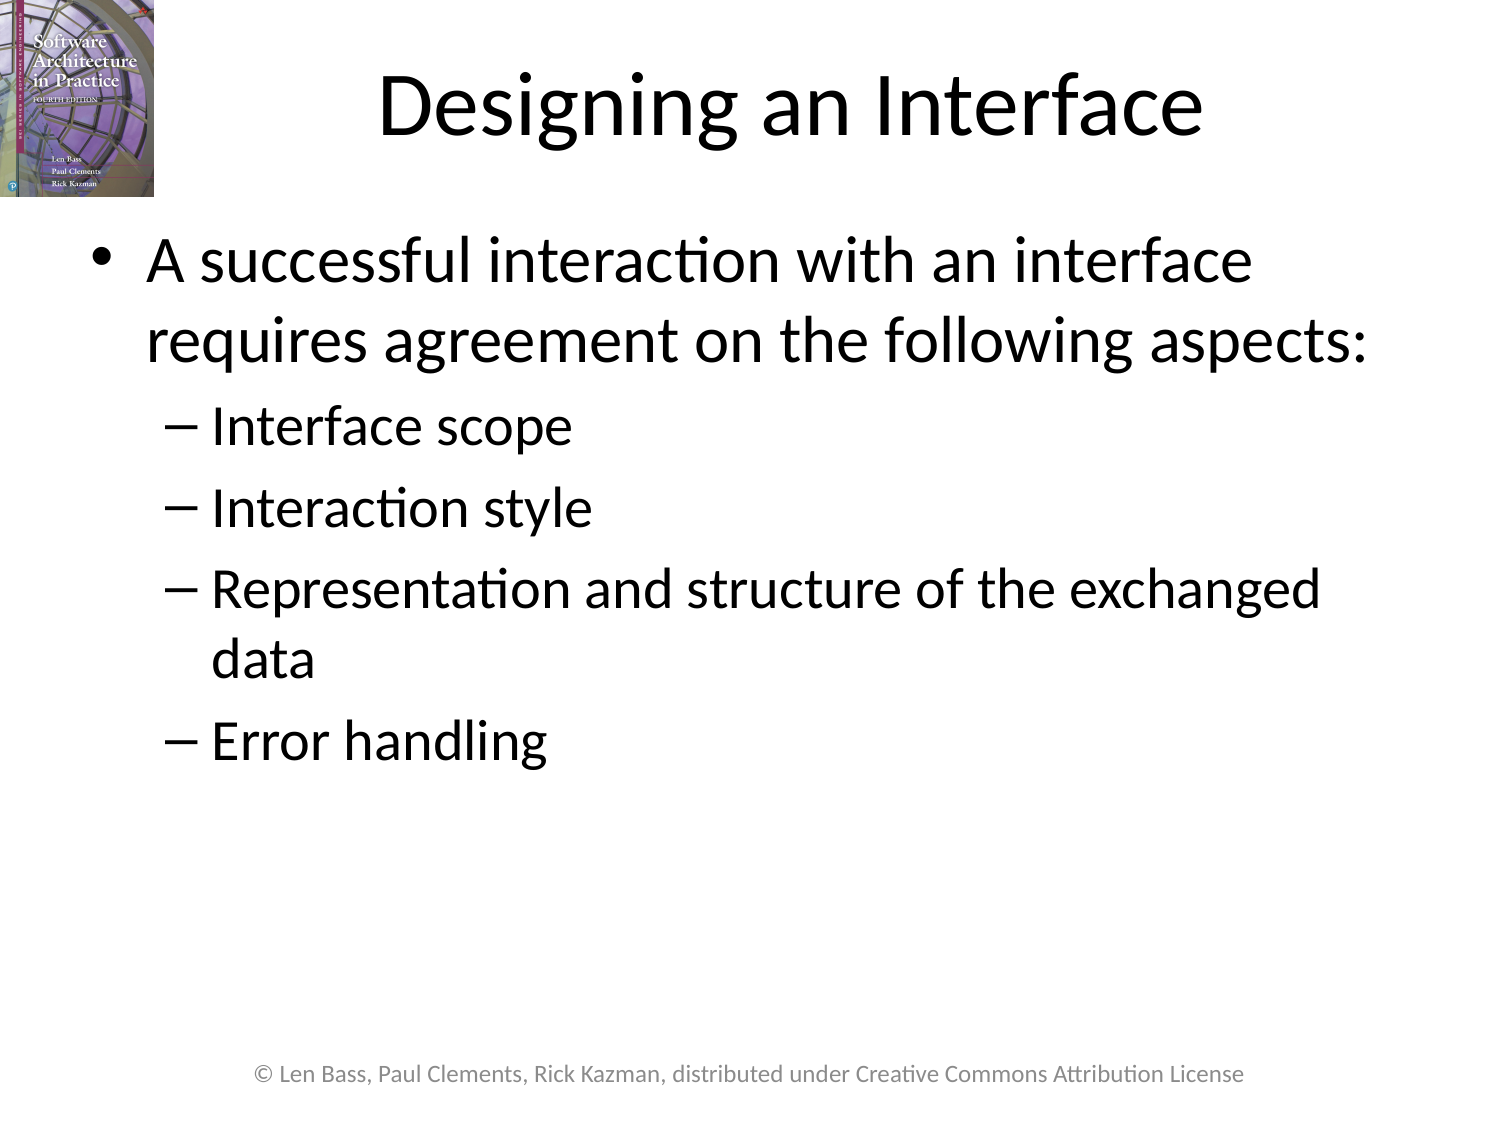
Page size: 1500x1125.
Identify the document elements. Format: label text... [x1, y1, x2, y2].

list A successful interaction with an interface requires agreement on the following aspects: Interface scope Interaction style Representation and structure of the exchanged data Error handling [75, 208, 1425, 1005]
picture [0, 0, 154, 197]
title Designing an Interface [159, 45, 1425, 173]
footer © Len Bass, Paul Clements, Rick Kazman, distributed under Creative Commons Attribution License [230, 1042, 1270, 1103]
